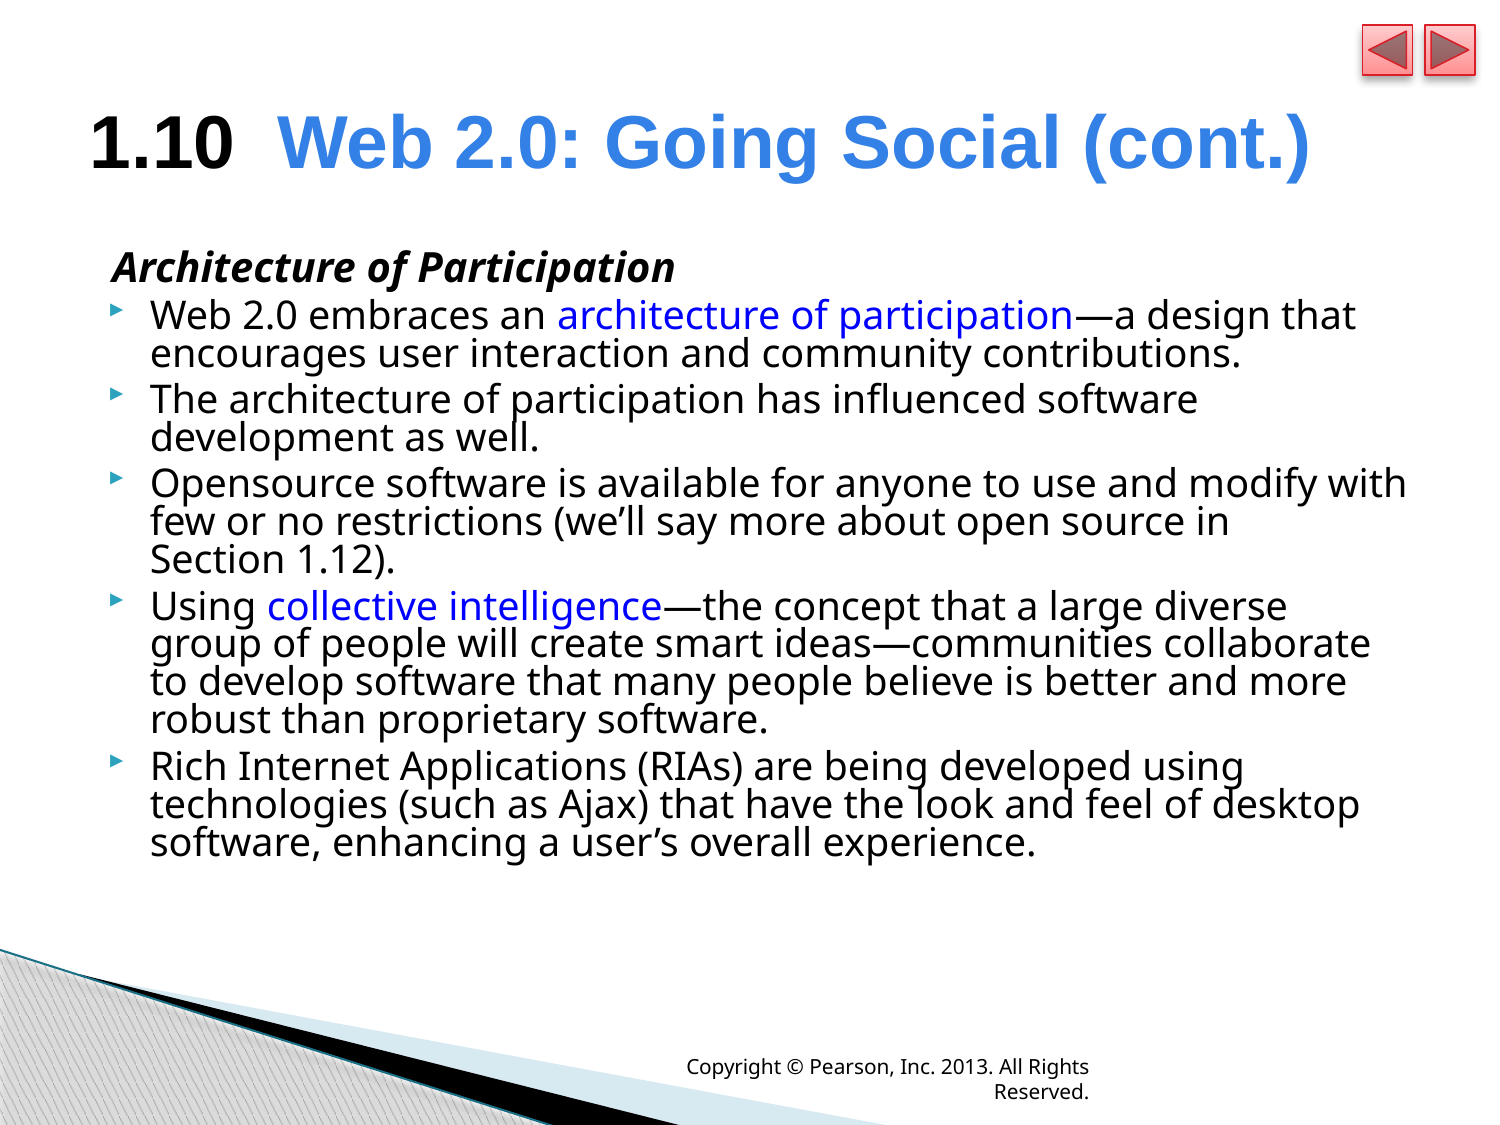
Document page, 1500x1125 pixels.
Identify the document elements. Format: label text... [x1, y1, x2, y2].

footer Copyright © Pearson, Inc. 2013. All Rights Reserved. [650, 1051, 1105, 1112]
list Architecture of Participation Web 2.0 embraces an architecture of participation—a design that encourages user interaction and community contributions. The architecture of participation has influenced software development as well. Opensource software is available for anyone to use and modify with few or no restrictions (we’ll say more about open source in Section 1.12). Using collective intelligence—the concept that a large diverse group of people will create smart ideas—communities collaborate to develop software that many people believe is better and more robust than proprietary software. Rich Internet Applications (RIAs) are being developed using technologies (such as Ajax) that have the look and feel of desktop software, enhancing a user’s overall experience. [75, 242, 1425, 986]
title 1.10 Web 2.0: Going Social (cont.) [75, 45, 1425, 233]
